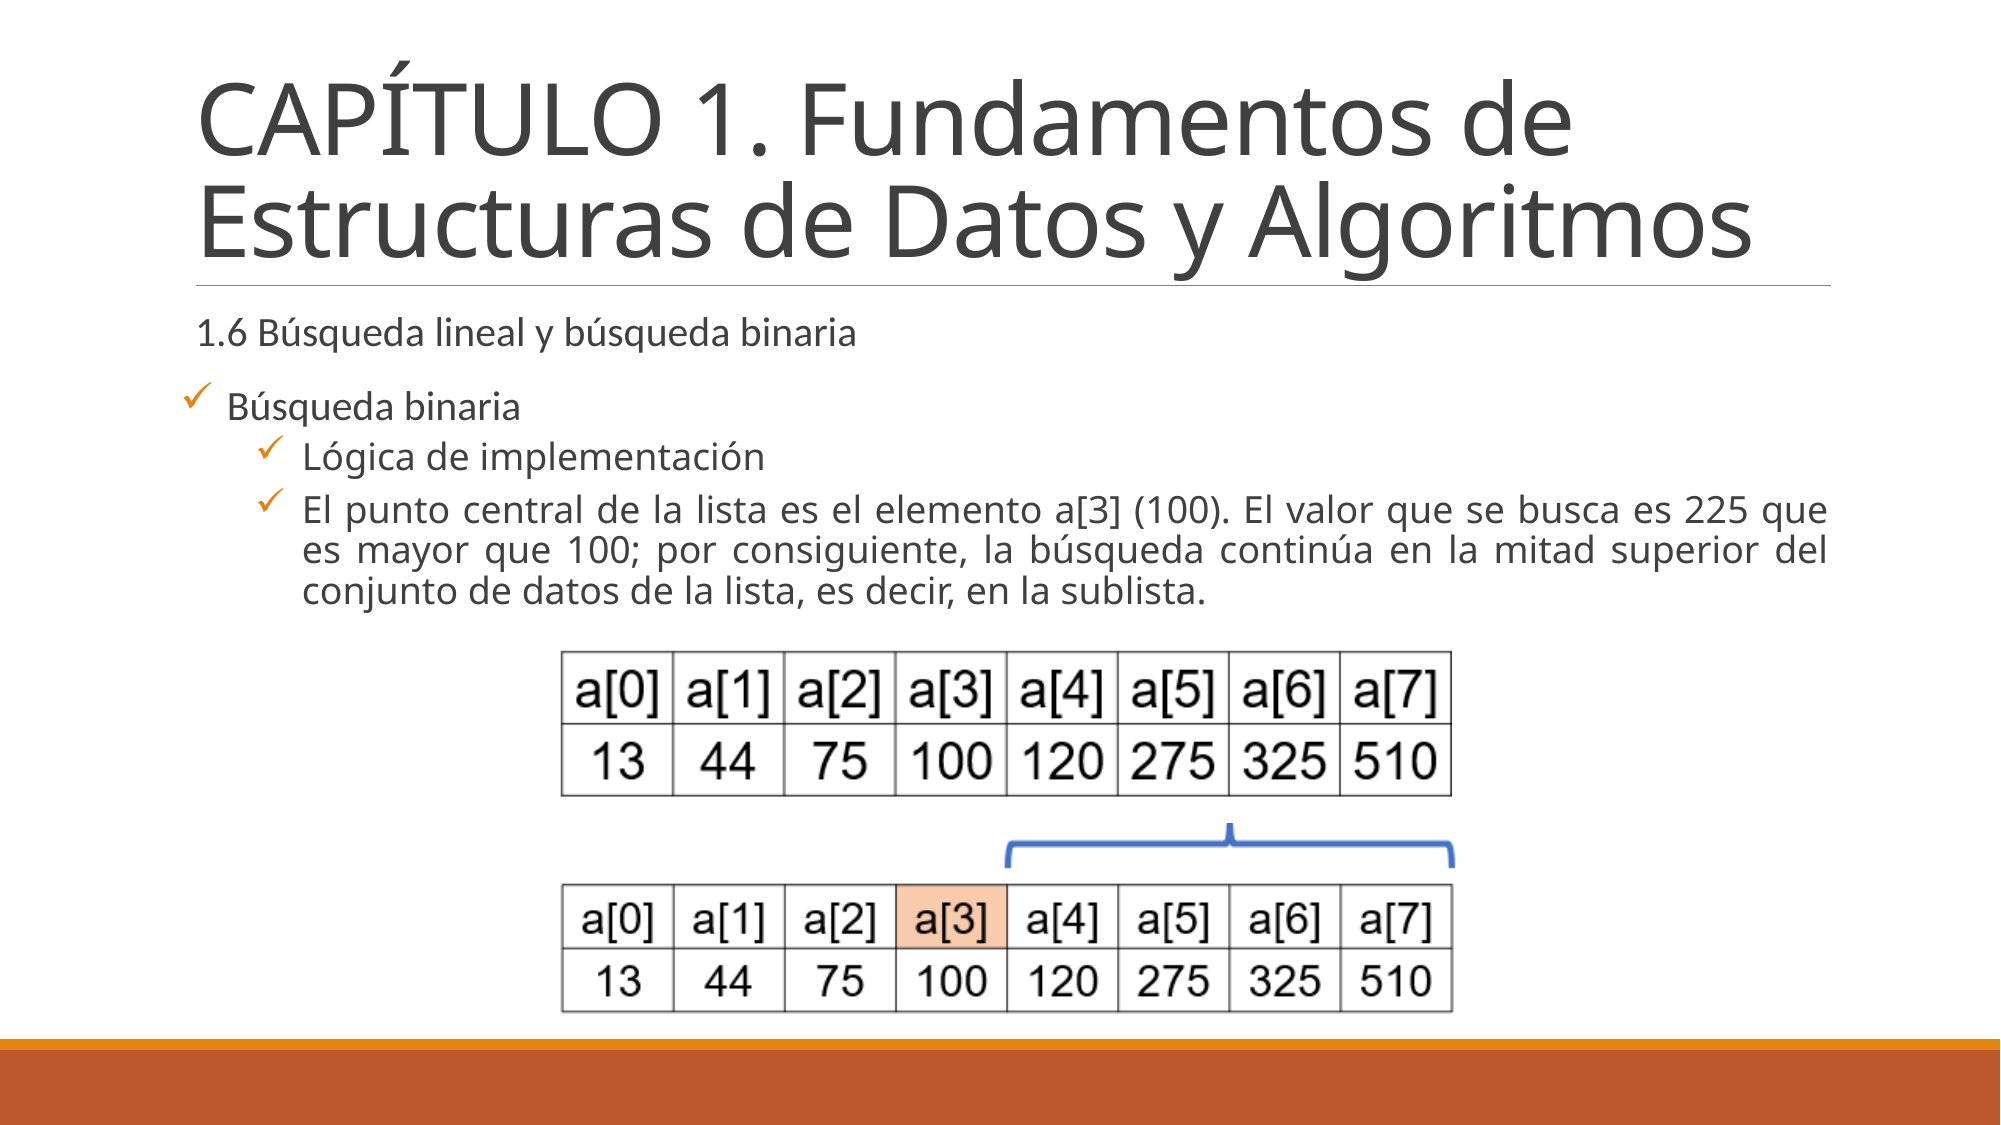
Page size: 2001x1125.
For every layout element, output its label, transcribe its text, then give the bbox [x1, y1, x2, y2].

picture [549, 822, 1461, 1018]
picture [557, 644, 1453, 801]
list 1.6 Búsqueda lineal y búsqueda binaria Búsqueda binaria Lógica de implementación El punto central de la lista es el elemento a[3] (100). El valor que se busca es 225 que es mayor que 100; por consiguiente, la búsqueda continúa en la mitad superior del conjunto de datos de la lista, es decir, en la sublista. [180, 302, 1830, 963]
title CAPÍTULO 1. Fundamentos de Estructuras de Datos y Algoritmos [180, 47, 1830, 285]
